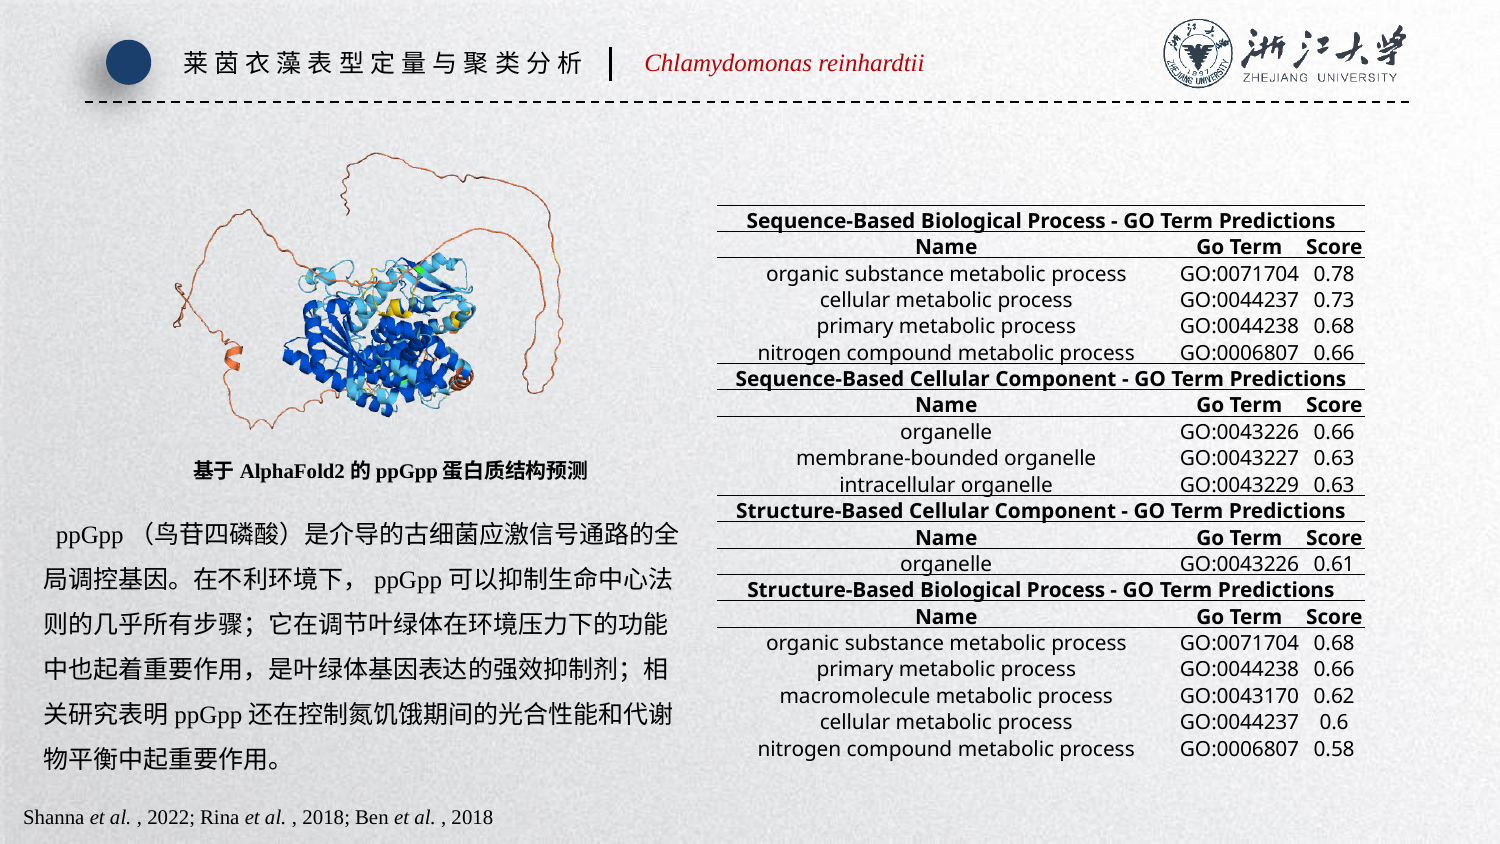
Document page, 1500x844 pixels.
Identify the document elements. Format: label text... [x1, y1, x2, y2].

table_cell cellular metabolic process [717, 707, 1176, 733]
table_cell 0.63 [1303, 443, 1365, 469]
table_cell 0.63 [1303, 469, 1365, 495]
text_box ppGpp（鸟苷四磷酸）是介导的古细菌应激信号通路的全局调控基因。在不利环境下，ppGpp可以抑制生命中心法则的几乎所有步骤；它在调节叶绿体在环境压力下的功能中也起着重要作用，是叶绿体基因表达的强效抑制剂；相关研究表明ppGpp还在控制氮饥饿期间的光合性能和代谢物平衡中起重要作用。 [28, 496, 704, 781]
table_cell intracellular organelle [717, 469, 1176, 495]
table_cell GO:0044237 [1176, 284, 1303, 311]
table_cell Score [1303, 390, 1365, 416]
table_cell 0.68 [1303, 628, 1365, 654]
table_cell Name [717, 232, 1176, 257]
text_box 基于AlphaFold2的ppGpp蛋白质结构预测 [15, 450, 766, 491]
table_cell GO:0043229 [1176, 469, 1303, 495]
table_cell membrane-bounded organelle [717, 443, 1176, 469]
table_cell primary metabolic process [717, 654, 1176, 680]
table_cell GO:0043226 [1176, 417, 1303, 443]
table_cell GO:0043227 [1176, 443, 1303, 469]
table_cell 0.66 [1303, 337, 1365, 363]
table_cell GO:0044238 [1176, 654, 1303, 680]
table_cell Go Term [1176, 390, 1303, 416]
table_cell Score [1303, 522, 1365, 548]
table_cell Go Term [1176, 522, 1303, 548]
table_cell nitrogen compound metabolic process [717, 733, 1176, 759]
table_cell GO:0006807 [1176, 337, 1303, 363]
table_cell GO:0071704 [1176, 258, 1303, 284]
text_box Shanna et al. , 2022; Rina et al. , 2018; Ben et al. , 2018 [8, 796, 759, 837]
table_cell macromolecule metabolic process [717, 680, 1176, 707]
table_cell GO:0044237 [1176, 707, 1303, 733]
table_cell primary metabolic process [717, 311, 1176, 337]
table_cell organic substance metabolic process [717, 258, 1176, 284]
table_cell GO:0043226 [1176, 549, 1303, 574]
table_cell Structure-Based Cellular Component - GO Term Predictions [717, 496, 1365, 521]
picture [0, 0, 1500, 844]
table_cell organelle [717, 417, 1176, 443]
text_box 莱茵衣藻表型定量与聚类分析 [168, 40, 599, 85]
table_cell Go Term [1176, 232, 1303, 257]
table_cell GO:0043170 [1176, 680, 1303, 707]
table_cell 0.62 [1303, 680, 1365, 707]
table_cell cellular metabolic process [717, 284, 1176, 311]
table_cell 0.66 [1303, 654, 1365, 680]
table_cell Name [717, 390, 1176, 416]
table_cell Score [1303, 601, 1365, 627]
table_cell nitrogen compound metabolic process [717, 337, 1176, 363]
table_cell GO:0044238 [1176, 311, 1303, 337]
table_cell organic substance metabolic process [717, 628, 1176, 654]
table_cell Go Term [1176, 601, 1303, 627]
table_cell Name [717, 522, 1176, 548]
table_cell 0.6 [1303, 707, 1365, 733]
table_header Sequence-Based Biological Process - GO Term Predictions [717, 206, 1365, 231]
table_cell GO:0006807 [1176, 733, 1303, 759]
text_box Chlamydomonas reinhardtii [629, 39, 947, 85]
table_cell 0.68 [1303, 311, 1365, 337]
table_cell 0.78 [1303, 258, 1365, 284]
table_cell GO:0071704 [1176, 628, 1303, 654]
table_cell 0.66 [1303, 417, 1365, 443]
table_cell Structure-Based Biological Process - GO Term Predictions [717, 575, 1365, 600]
text_box [104, 37, 154, 87]
table_cell Name [717, 601, 1176, 627]
table_cell 0.58 [1303, 733, 1365, 759]
table_cell Sequence-Based Cellular Component - GO Term Predictions [717, 364, 1365, 389]
table_cell organelle [717, 549, 1176, 574]
table_cell 0.61 [1303, 549, 1365, 574]
table_cell Score [1303, 232, 1365, 257]
table_cell 0.73 [1303, 284, 1365, 311]
